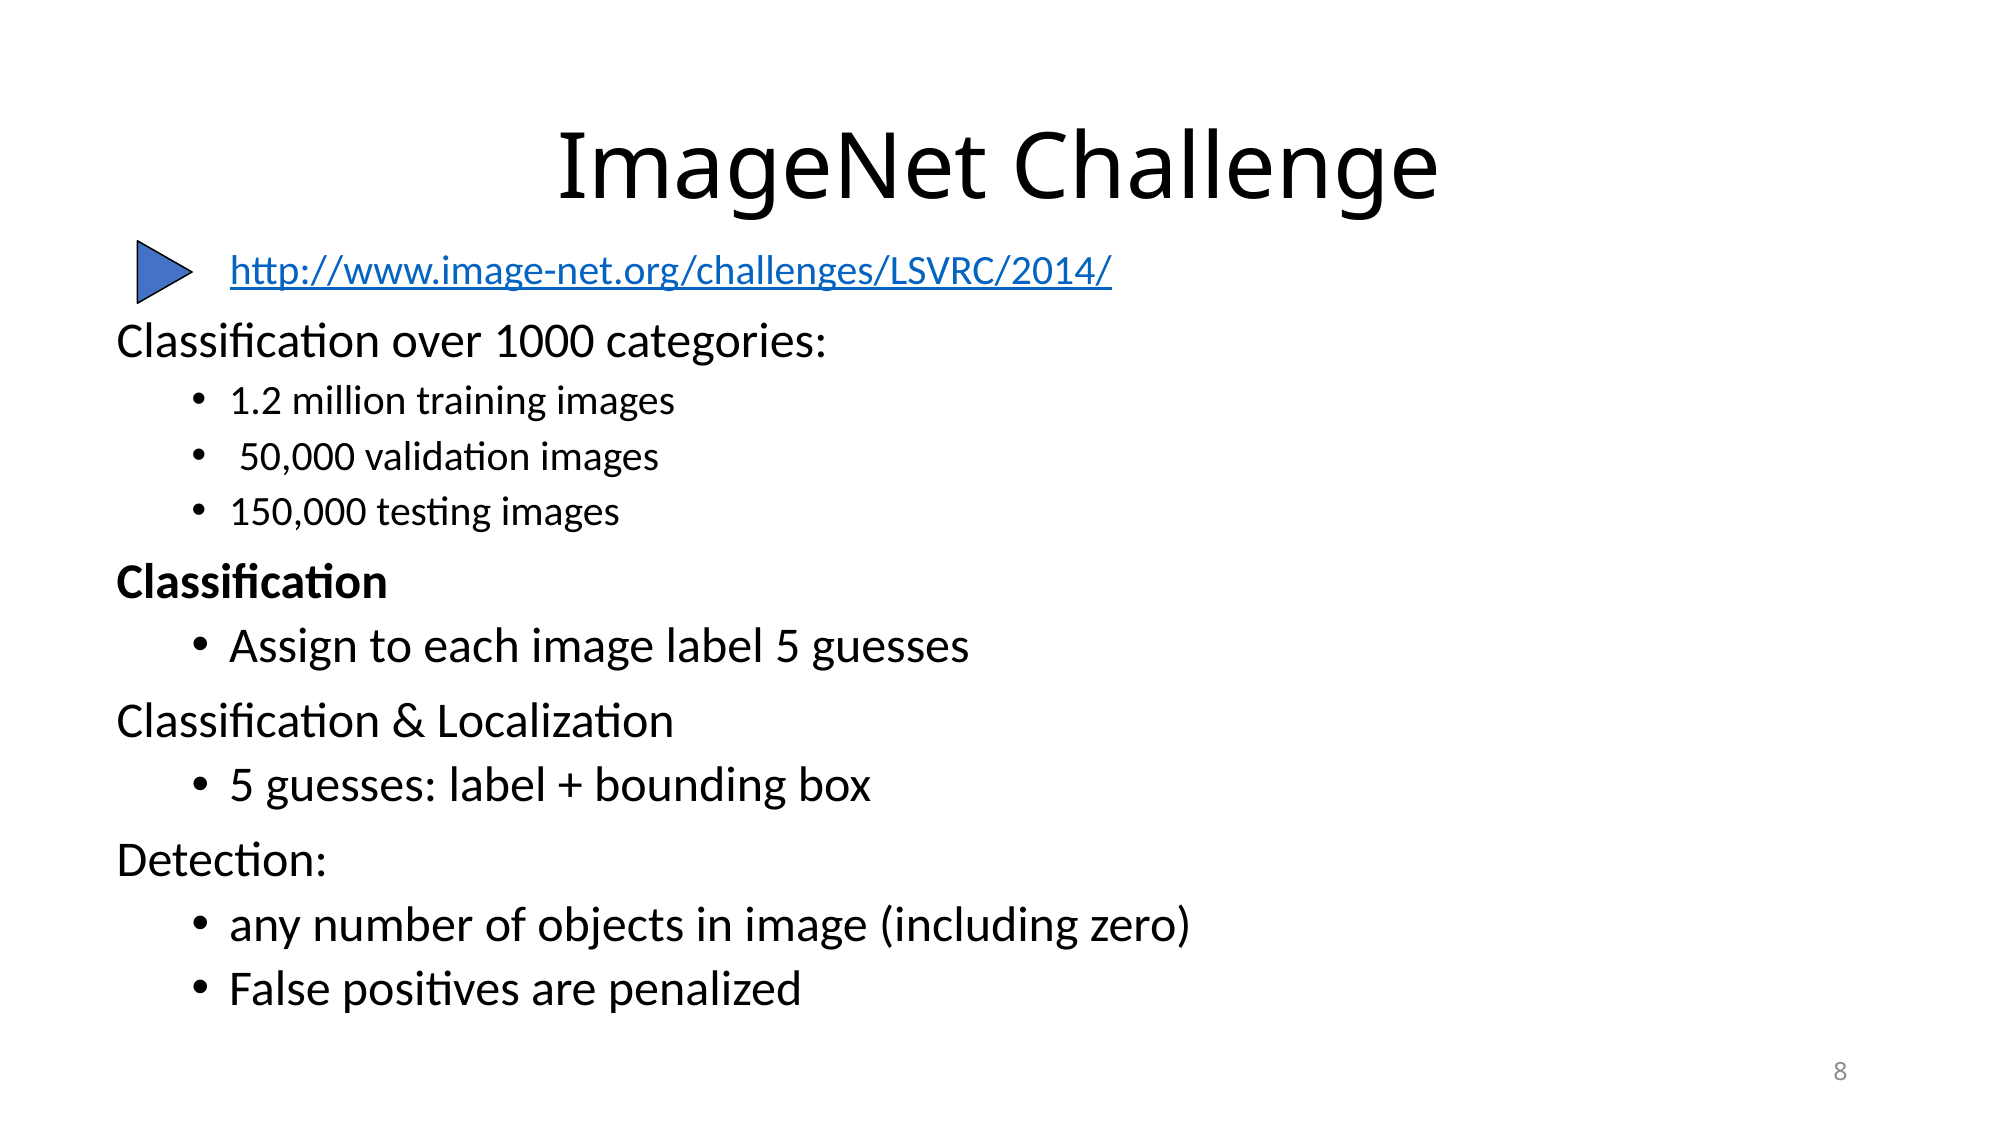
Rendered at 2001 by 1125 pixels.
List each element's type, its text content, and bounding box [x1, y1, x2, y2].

list http://www.image-net.org/challenges/LSVRC/2014/ Classification over 1000 categories: 1.2 million training images 50,000 validation images 150,000 testing images Classification Assign to each image label 5 guesses Classification & Localization 5 guesses: label + bounding box Detection: any number of objects in image (including zero) False positives are penalized [101, 240, 1481, 1107]
text_box [137, 240, 193, 304]
title ImageNet Challenge [137, 59, 1863, 278]
slide_number 8 [1412, 1042, 1863, 1103]
